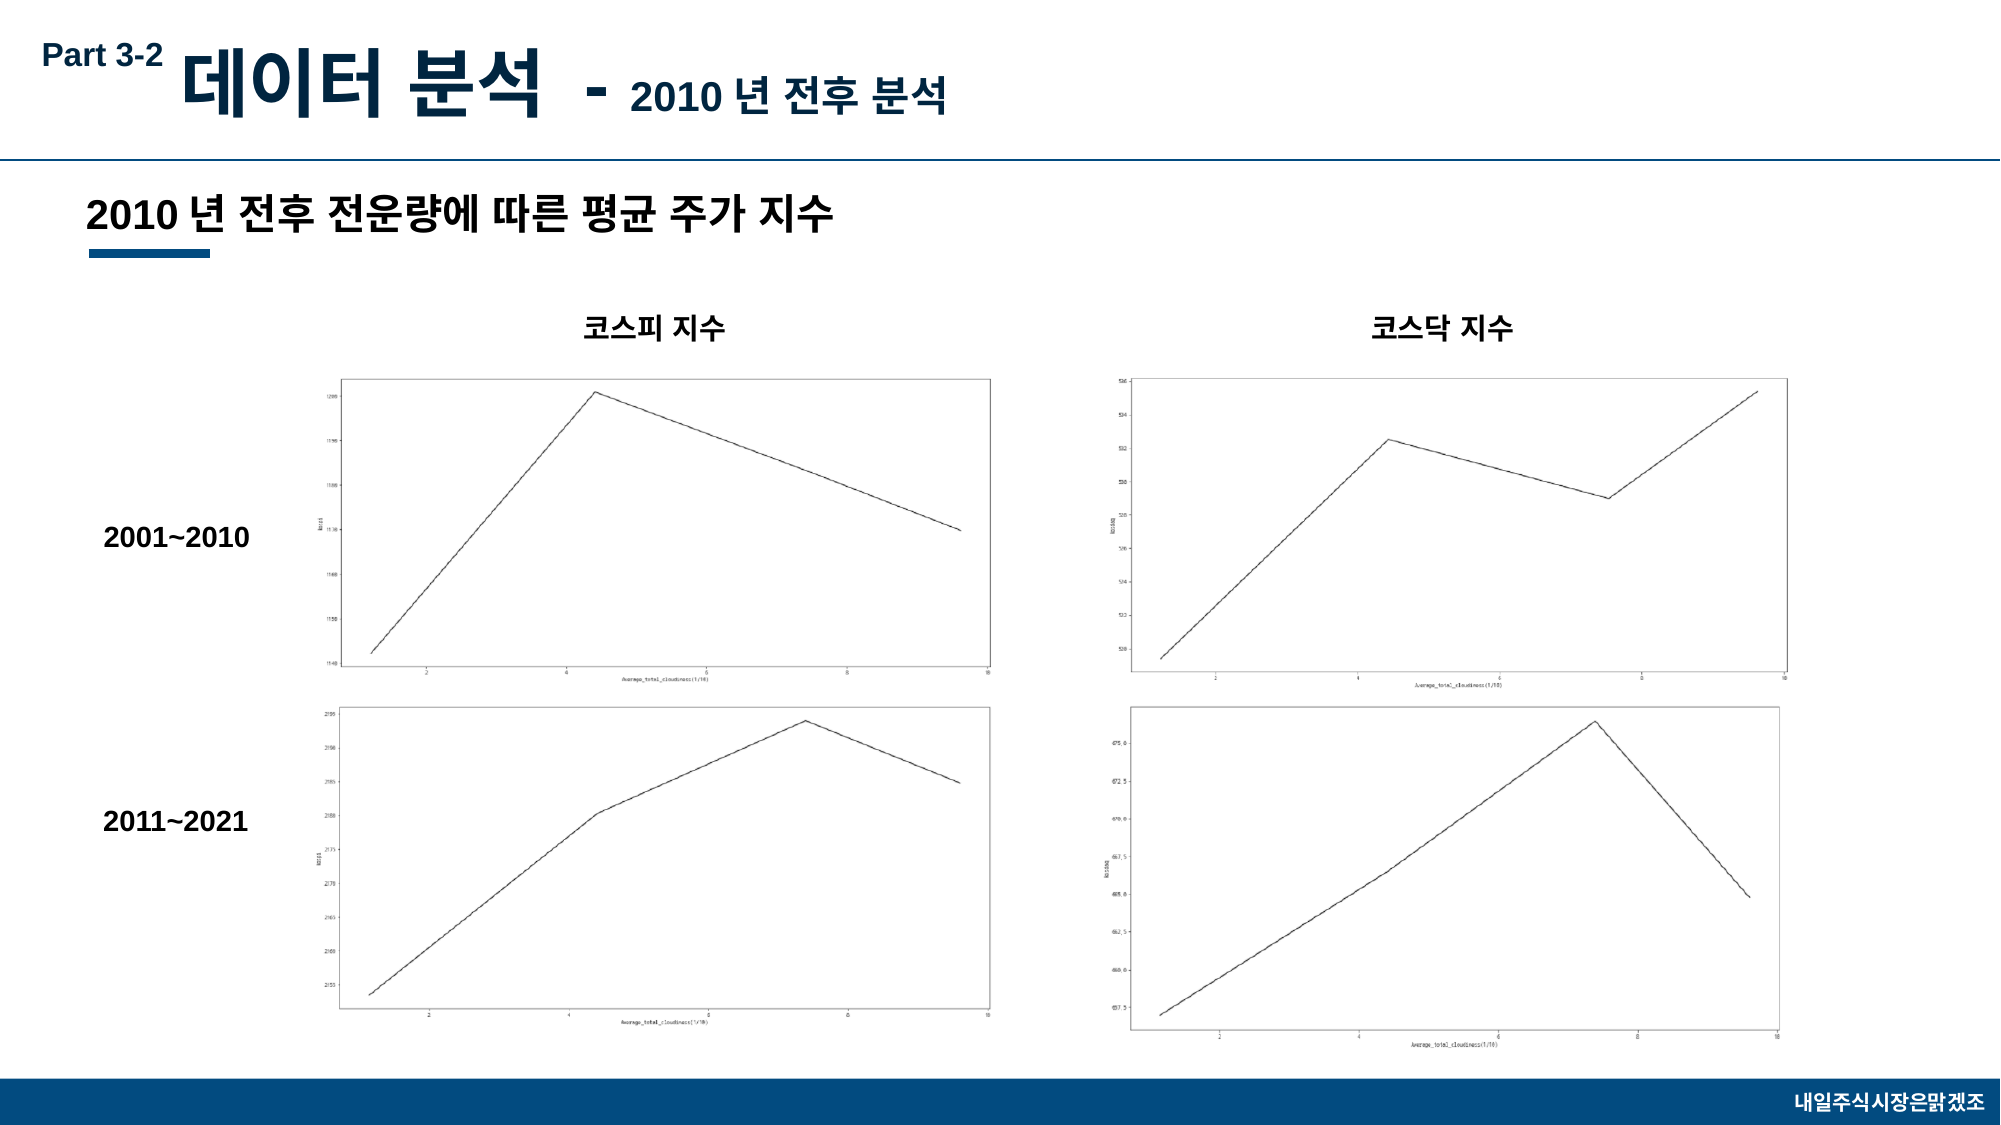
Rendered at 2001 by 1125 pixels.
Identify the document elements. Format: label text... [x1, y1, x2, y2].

text_box 2011~2021 [88, 794, 292, 845]
picture [1098, 375, 1795, 698]
text_box 코스피 지수 [346, 295, 964, 361]
text_box 내일주식시장은맑겠조 [0, 1078, 2000, 1125]
picture [1098, 702, 1785, 1054]
text_box 코스닥 지수 [1133, 295, 1752, 361]
picture [311, 375, 999, 691]
text_box 2010년 전후 전운량에 따른 평균 주가 지수 [70, 172, 1680, 253]
text_box 2001~2010 [88, 511, 293, 562]
picture [311, 702, 1001, 1032]
text_box 데이터 분석 - 2010년 전후 분석 [165, 28, 996, 134]
text_box Part 3-2 [26, 26, 181, 81]
